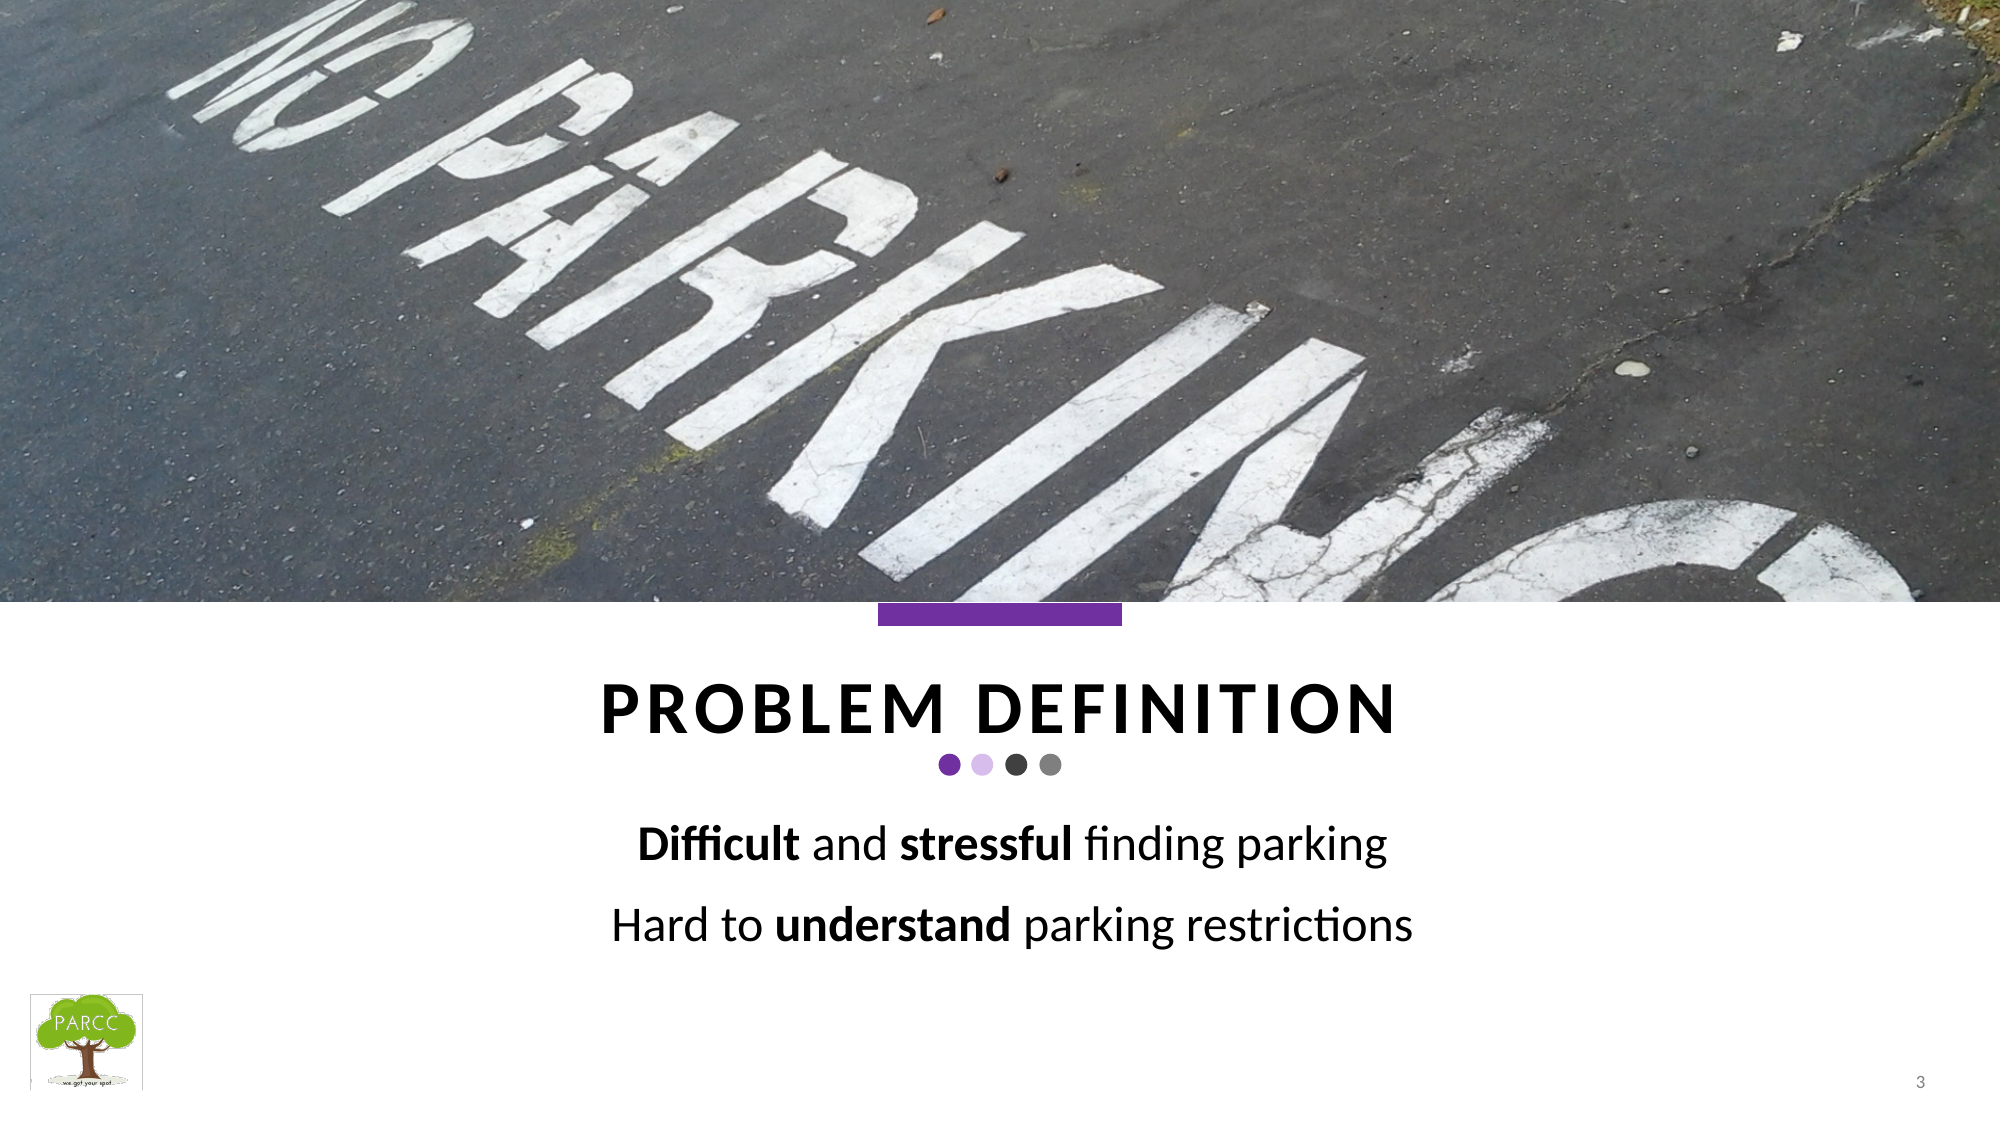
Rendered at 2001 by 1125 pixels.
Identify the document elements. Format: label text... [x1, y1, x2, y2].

picture [0, 963, 177, 1125]
text_box Difficult and stressful finding parking Hard to understand parking restrictions [176, 803, 1849, 1061]
title Problem definition [136, 622, 1862, 758]
slide_number 3 [1490, 1060, 1941, 1102]
picture [0, 0, 2000, 602]
